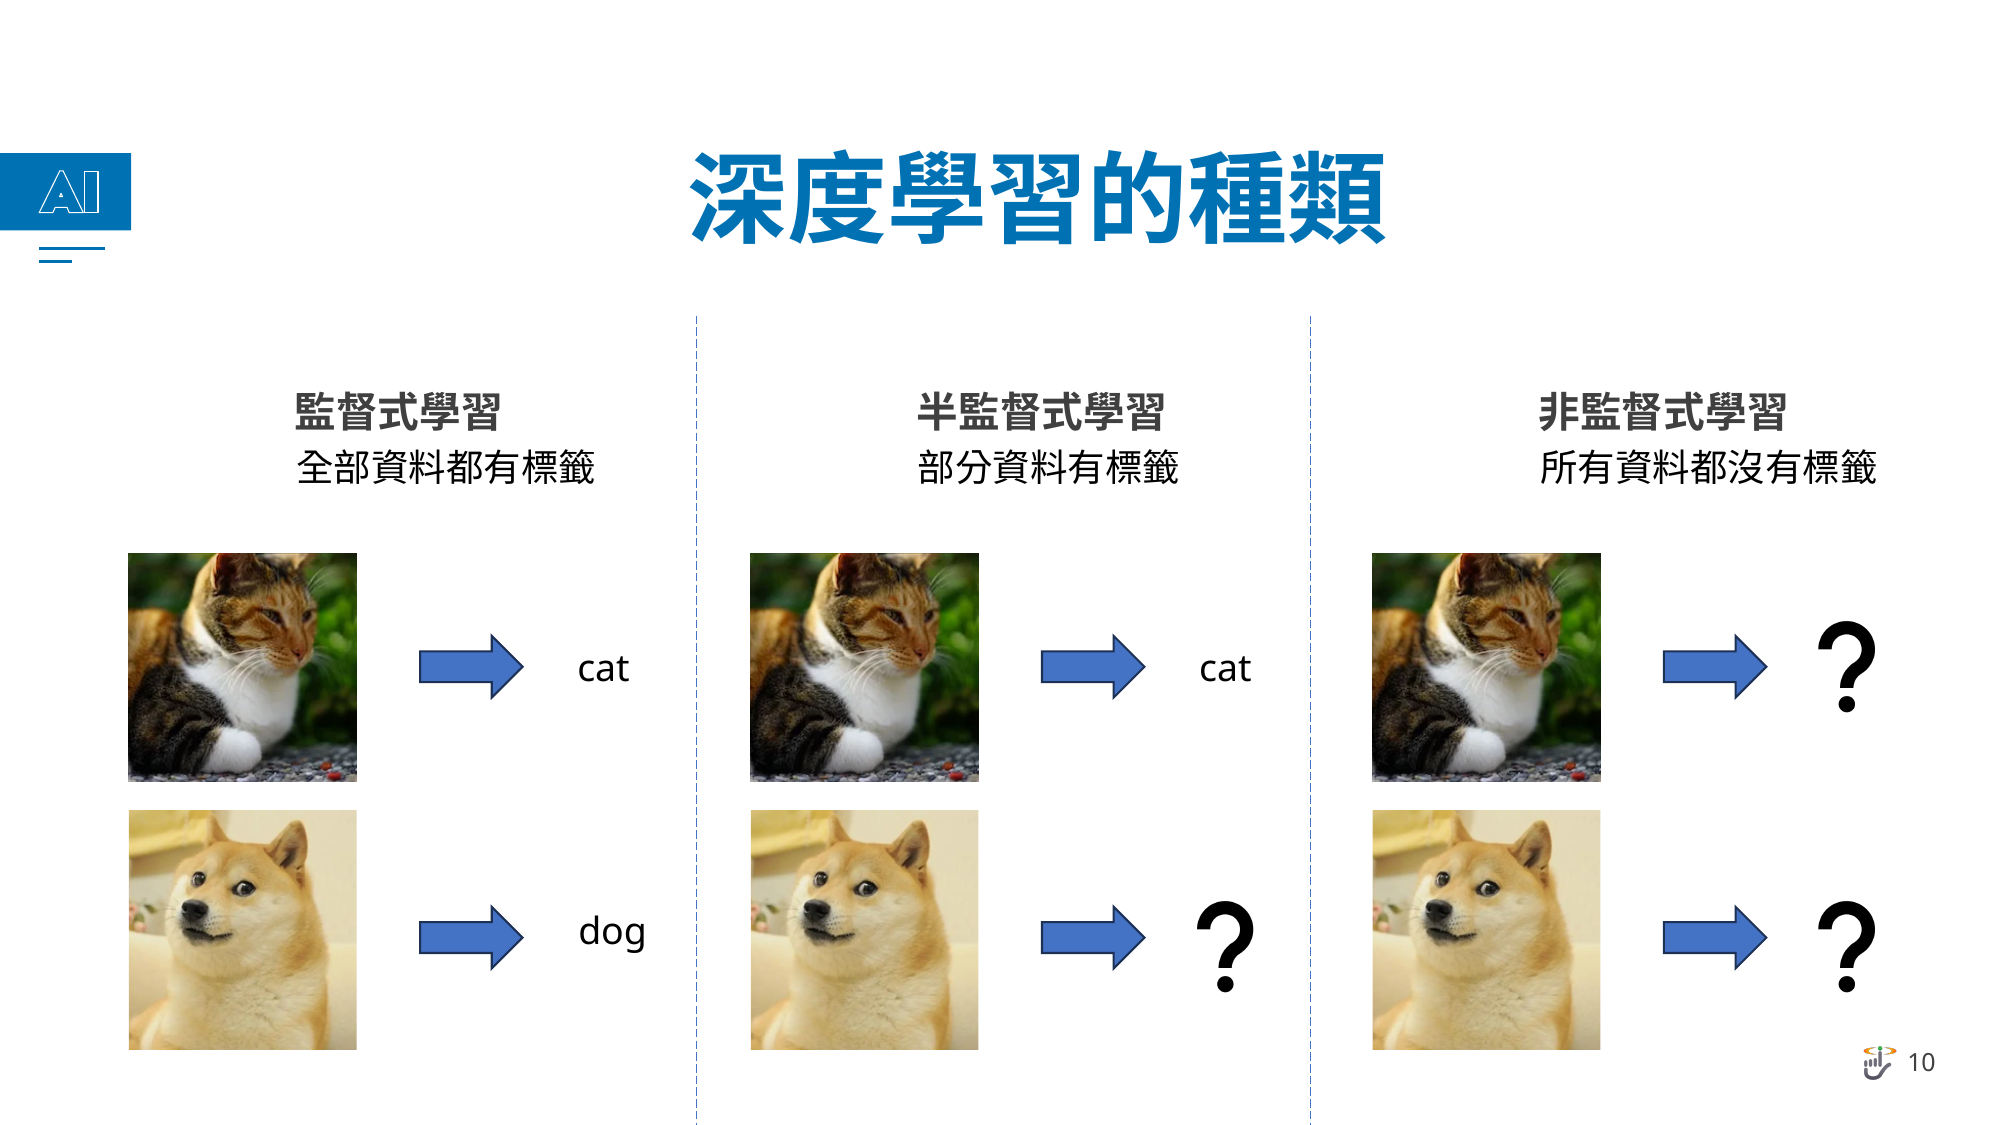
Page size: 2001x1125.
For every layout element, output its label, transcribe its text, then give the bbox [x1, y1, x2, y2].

picture [1171, 893, 1278, 1000]
picture [1372, 810, 1601, 1050]
text_box [1662, 633, 1768, 701]
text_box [1523, 378, 1895, 498]
picture [750, 810, 979, 1050]
picture [1793, 613, 1900, 720]
title 深度學習的種類 [212, 90, 1863, 316]
text_box cat [562, 636, 645, 697]
text_box [419, 904, 525, 971]
text_box [1040, 633, 1146, 701]
picture [128, 810, 357, 1050]
picture [1372, 553, 1601, 782]
picture [1793, 893, 1900, 1000]
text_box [279, 378, 613, 498]
picture [1863, 1046, 1871, 1080]
text_box dog [563, 899, 663, 960]
text_box [1040, 904, 1146, 971]
picture [750, 553, 979, 782]
picture [128, 553, 357, 782]
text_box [901, 378, 1197, 498]
text_box [419, 633, 525, 701]
slide_number 10 [1871, 1033, 1972, 1093]
text_box cat [1184, 636, 1267, 697]
text_box [1662, 904, 1768, 971]
